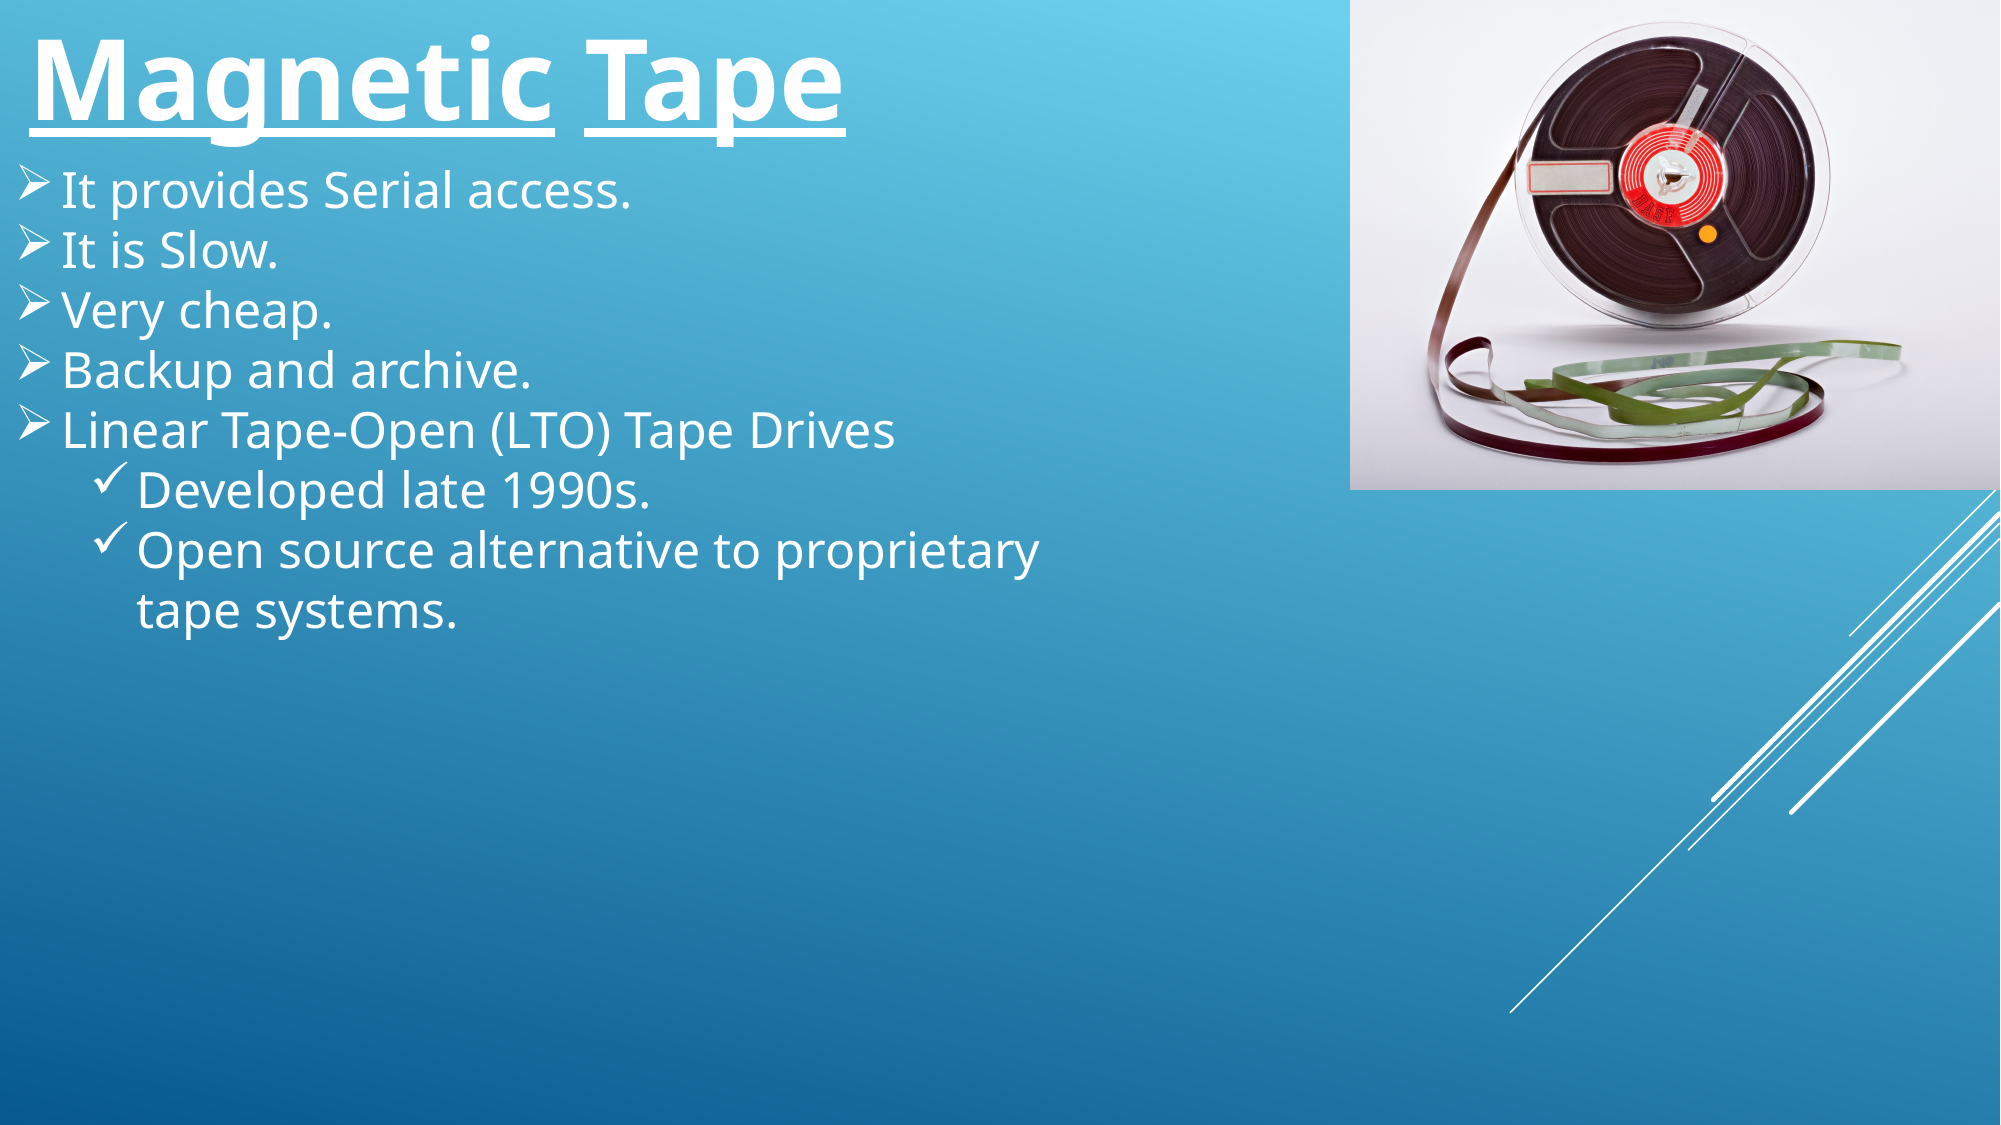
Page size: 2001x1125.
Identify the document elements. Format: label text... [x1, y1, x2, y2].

text_box Magnetic Tape [13, 0, 862, 150]
text_box It provides Serial access. It is Slow. Very cheap. Backup and archive. Linear Tape-Open (LTO) Tape Drives Developed late 1990s. Open source alternative to proprietary tape systems. [0, 151, 1130, 647]
picture [1349, 0, 2000, 490]
